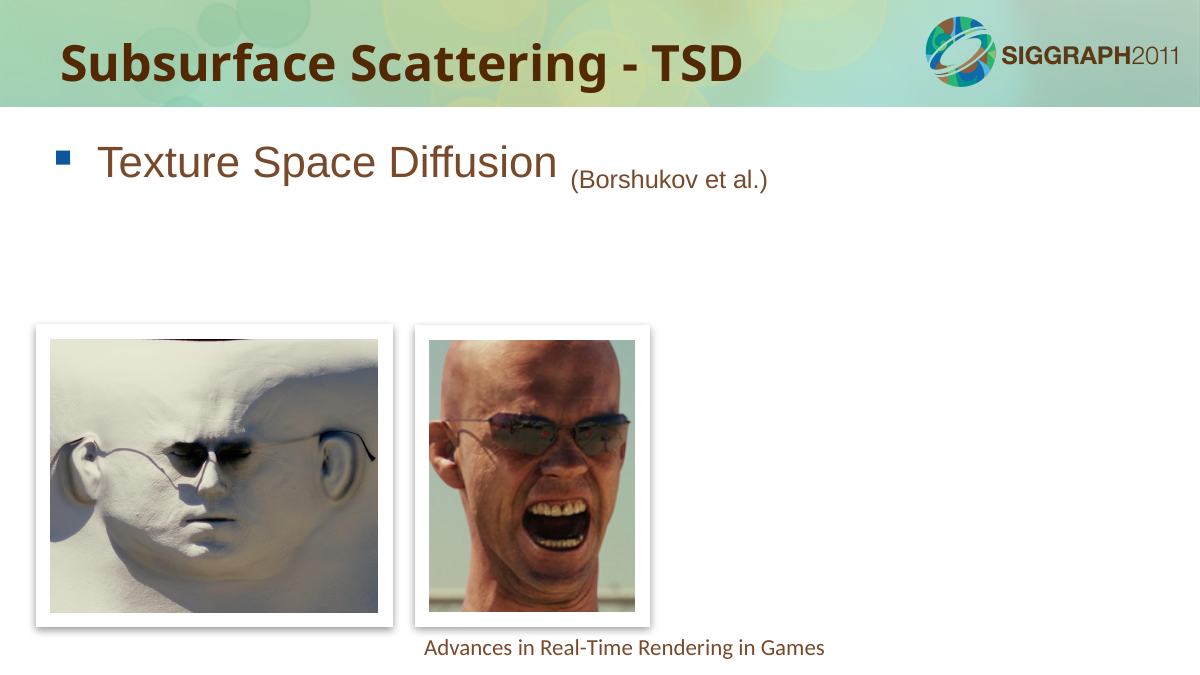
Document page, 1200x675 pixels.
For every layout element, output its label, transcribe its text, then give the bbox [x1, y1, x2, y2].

text_box Subsurface Scattering - TSD [48, 24, 1090, 97]
list Texture Space Diffusion (Borshukov et al.) [39, 121, 1200, 598]
picture [0, 0, 1200, 107]
picture [49, 338, 379, 613]
picture [428, 339, 636, 613]
